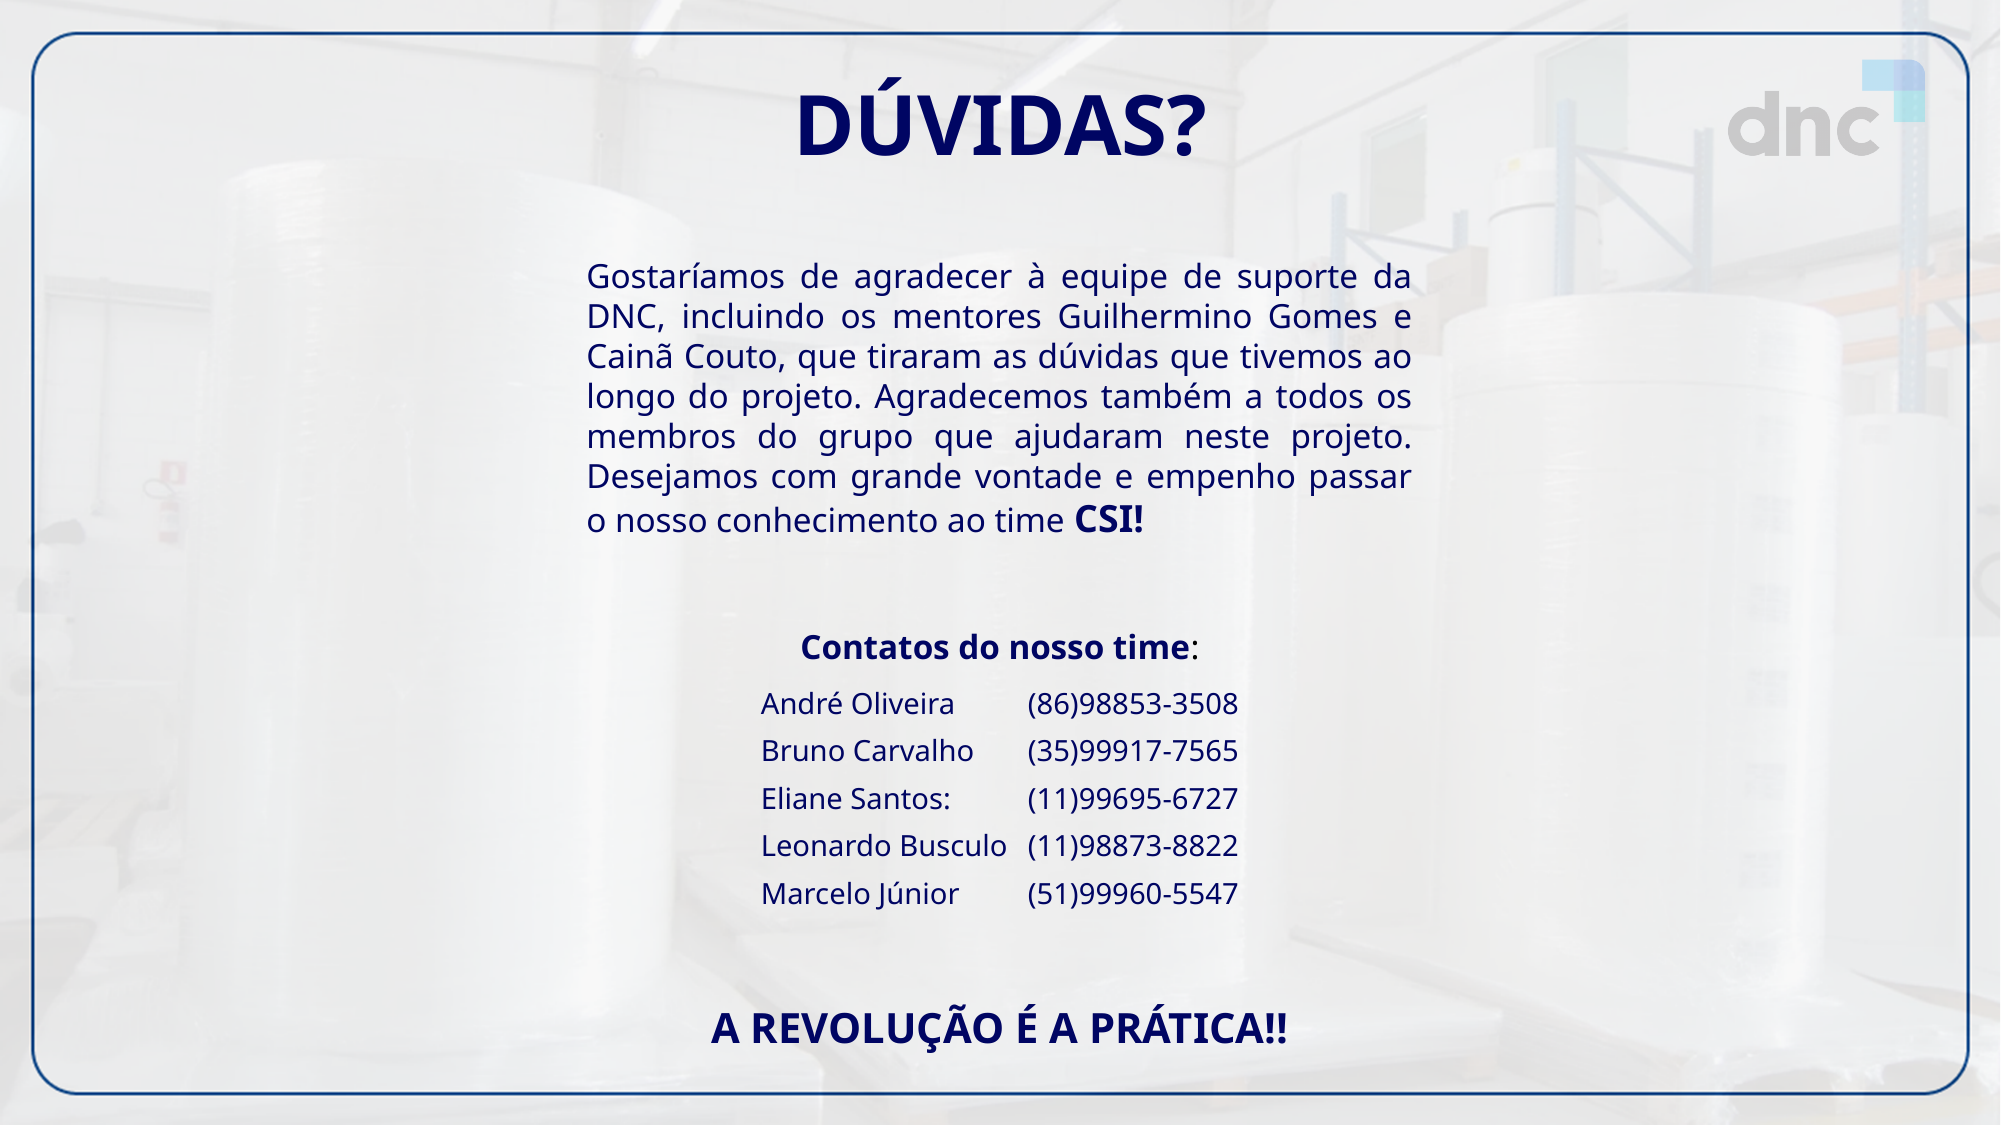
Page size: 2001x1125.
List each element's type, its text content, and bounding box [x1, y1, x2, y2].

text_box DÚVIDAS? [667, 64, 1333, 180]
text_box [745, 618, 1255, 921]
text_box Gostaríamos de agradecer à equipe de suporte da DNC, incluindo os mentores Guilhermino Gomes e Cainã Couto, que tiraram as dúvidas que tivemos ao longo do projeto. Agradecemos também a todos os membros do grupo que ajudaram neste projeto. Desejamos com grande vontade e empenho passar o nosso conhecimento ao time CSI! [571, 248, 1429, 548]
text_box A REVOLUÇÃO É A PRÁTICA!! [620, 994, 1379, 1060]
picture [0, 0, 2001, 1125]
